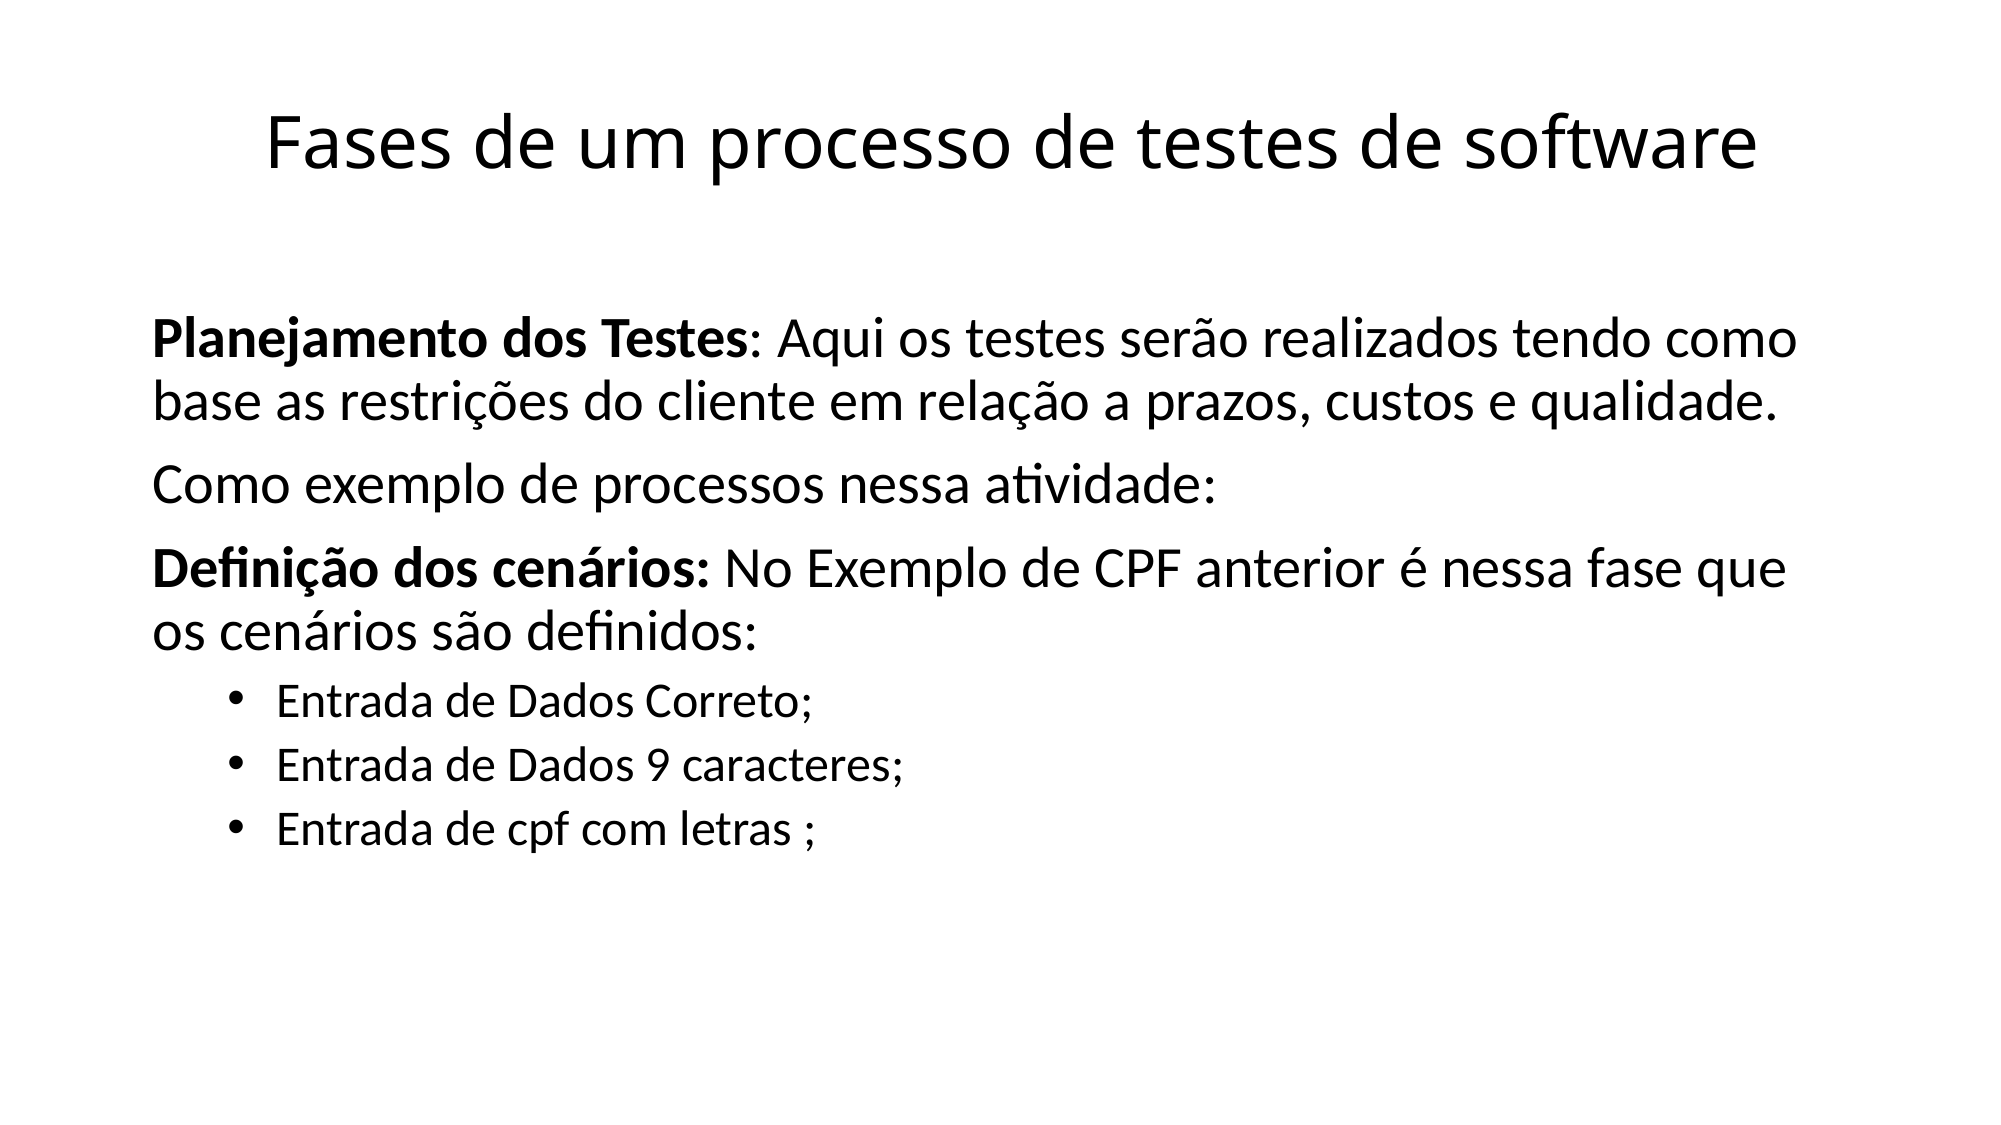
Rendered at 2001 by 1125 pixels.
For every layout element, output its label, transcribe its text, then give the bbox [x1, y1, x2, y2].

title Fases de um processo de testes de software [150, 75, 1876, 216]
list Planejamento dos Testes: Aqui os testes serão realizados tendo como base as restrições do cliente em relação a prazos, custos e qualidade. Como exemplo de processos nessa atividade: Definição dos cenários: No Exemplo de CPF anterior é nessa fase que os cenários são definidos: Entrada de Dados Correto; Entrada de Dados 9 caracteres; Entrada de cpf com letras ; [137, 299, 1863, 1014]
